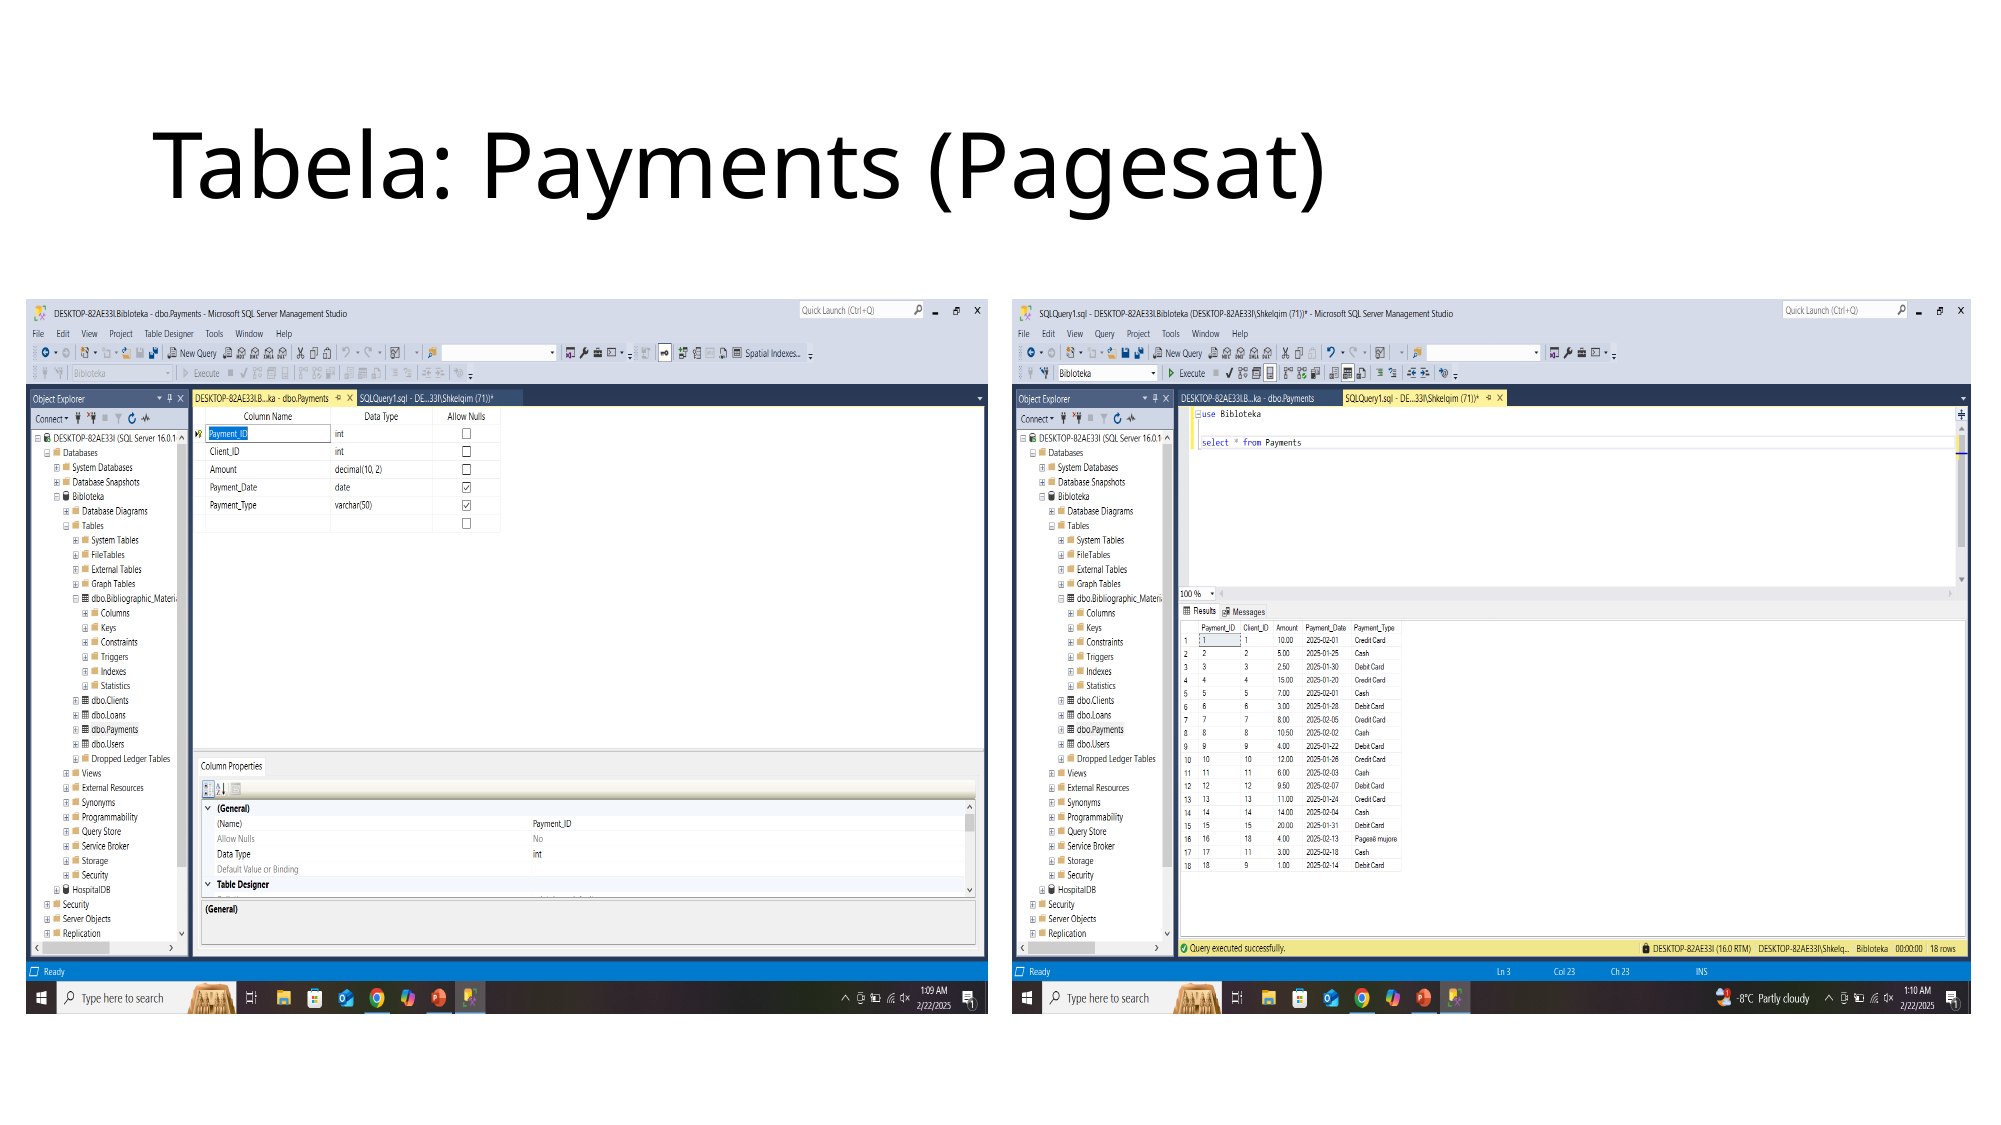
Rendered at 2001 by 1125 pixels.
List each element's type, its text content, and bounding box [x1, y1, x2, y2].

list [26, 299, 988, 1014]
title Tabela: Payments (Pagesat) [137, 59, 1863, 278]
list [1012, 299, 1971, 1014]
